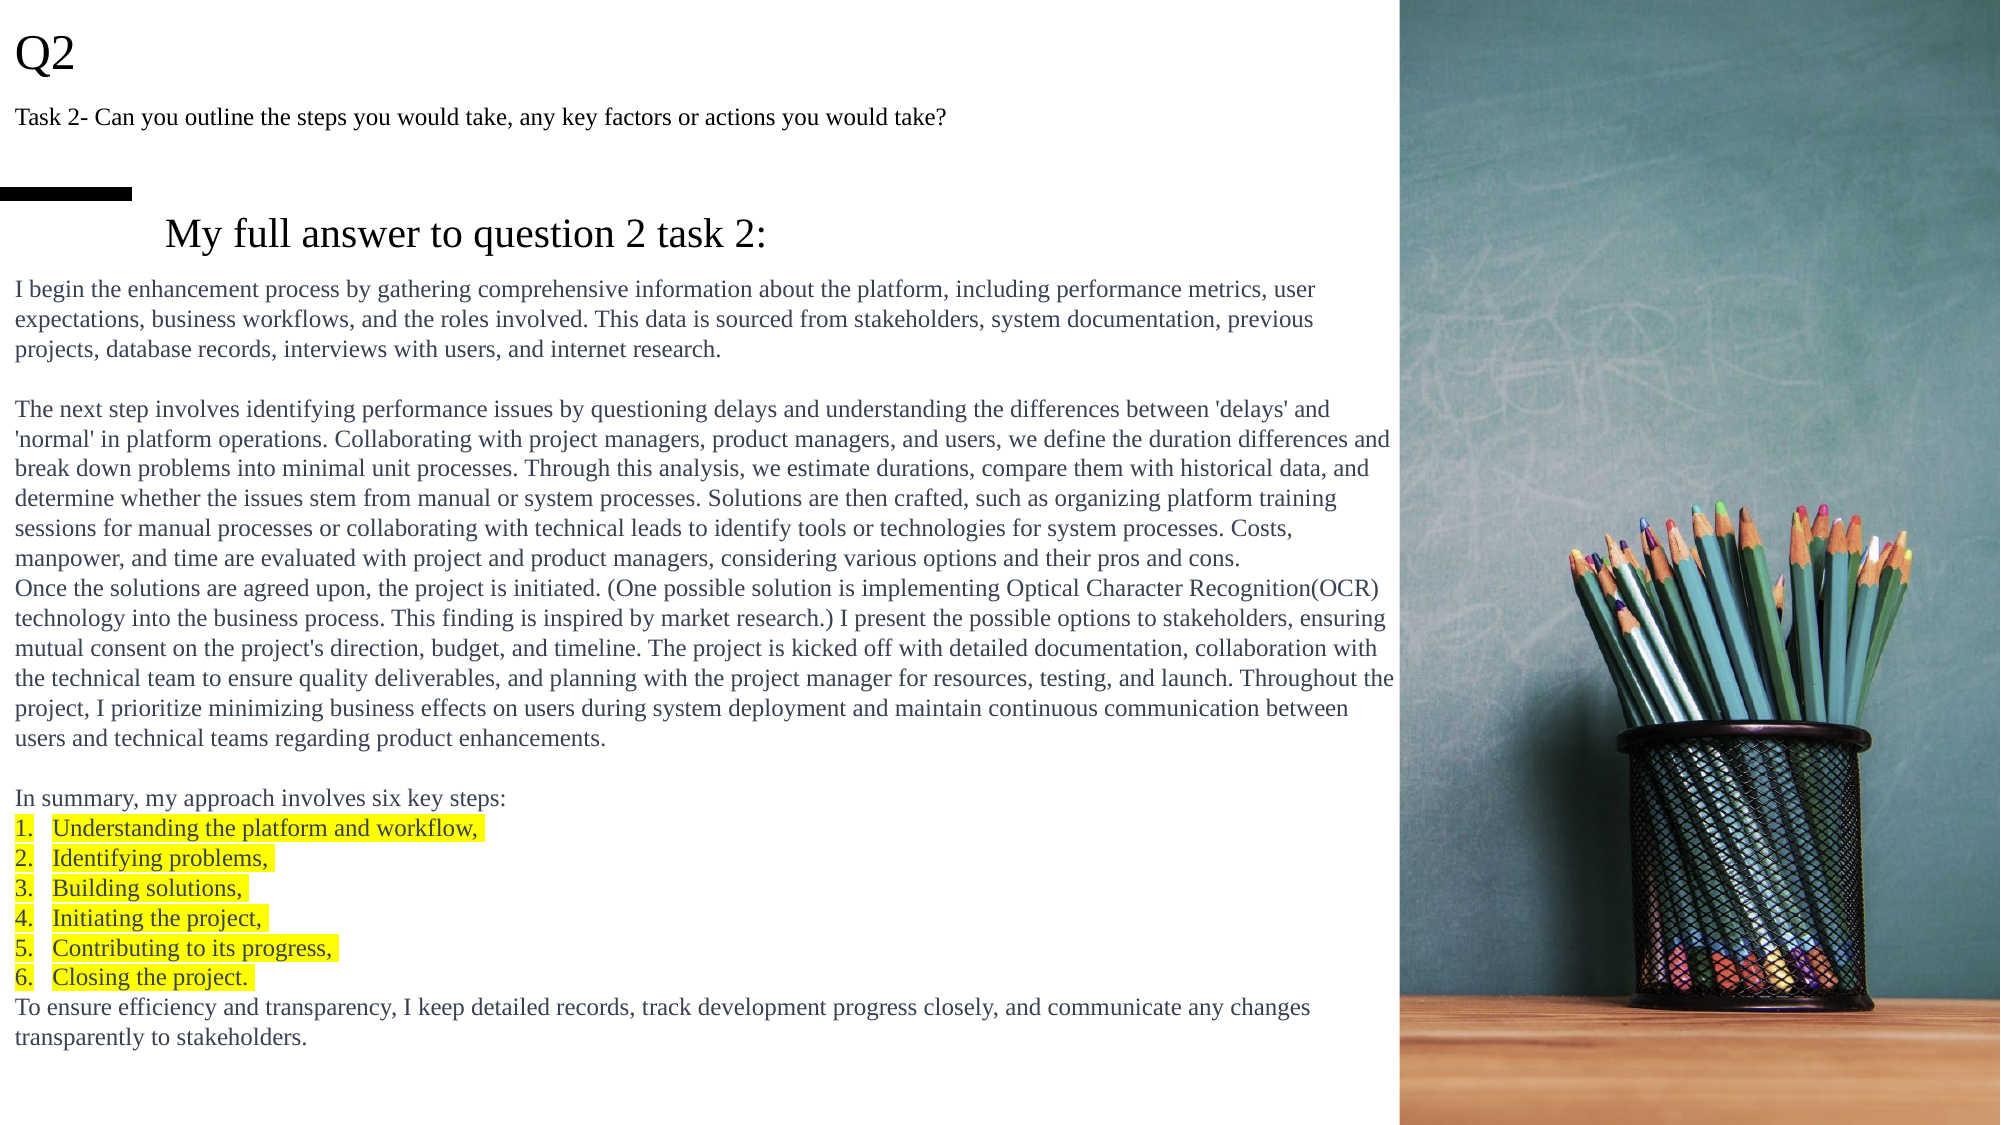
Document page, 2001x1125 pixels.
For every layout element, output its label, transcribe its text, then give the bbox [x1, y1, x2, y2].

picture [1399, 0, 2000, 1125]
text_box Q2 Task 2- Can you outline the steps you would take, any key factors or actions you would take? My full answer to question 2 task 2: I begin the enhancement process by gathering comprehensive information about the platform, including performance metrics, user expectations, business workflows, and the roles involved. This data is sourced from stakeholders, system documentation, previous projects, database records, interviews with users, and internet research. The next step involves identifying performance issues by questioning delays and understanding the differences between 'delays' and 'normal' in platform operations. Collaborating with project managers, product managers, and users, we define the duration differences and break down problems into minimal unit processes. Through this analysis, we estimate durations, compare them with historical data, and determine whether the issues stem from manual or system processes. Solutions are then crafted, such as organizing platform training sessions for manual processes or collaborating with technical leads to identify tools or technologies for system processes. Costs, manpower, and time are evaluated with project and product managers, considering various options and their pros and cons. Once the solutions are agreed upon, the project is initiated. (One possible solution is implementing Optical Character Recognition(OCR) technology into the business process. This finding is inspired by market research.) I present the possible options to stakeholders, ensuring mutual consent on the project's direction, budget, and timeline. The project is kicked off with detailed documentation, collaboration with the technical team to ensure quality deliverables, and planning with the project manager for resources, testing, and launch. Throughout the project, I prioritize minimizing business effects on users during system deployment and maintain continuous communication between users and technical teams regarding product enhancements. In summary, my approach involves six key steps: Understanding the platform and workflow, Identifying problems, Building solutions, Initiating the project, Contributing to its progress, Closing the project. To ensure efficiency and transparency, I keep detailed records, track development progress closely, and communicate any changes transparently to stakeholders. [0, 2, 1399, 1125]
